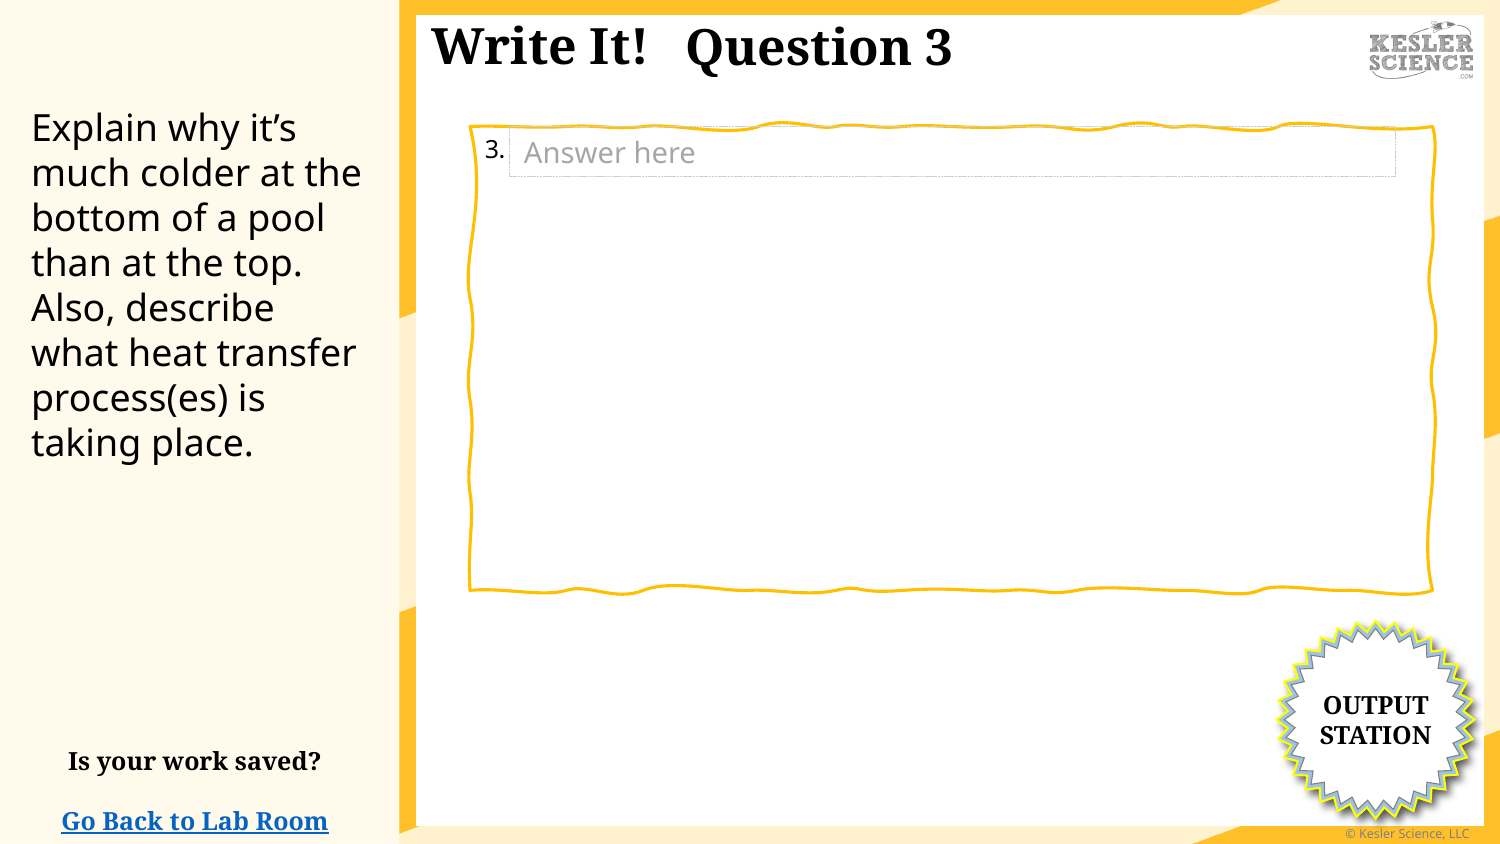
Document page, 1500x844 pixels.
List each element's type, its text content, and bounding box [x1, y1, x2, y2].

picture [400, 0, 1500, 844]
text_box Answer here [509, 126, 1396, 177]
text_box Is your work saved? Go Back to Lab Room [33, 737, 357, 844]
